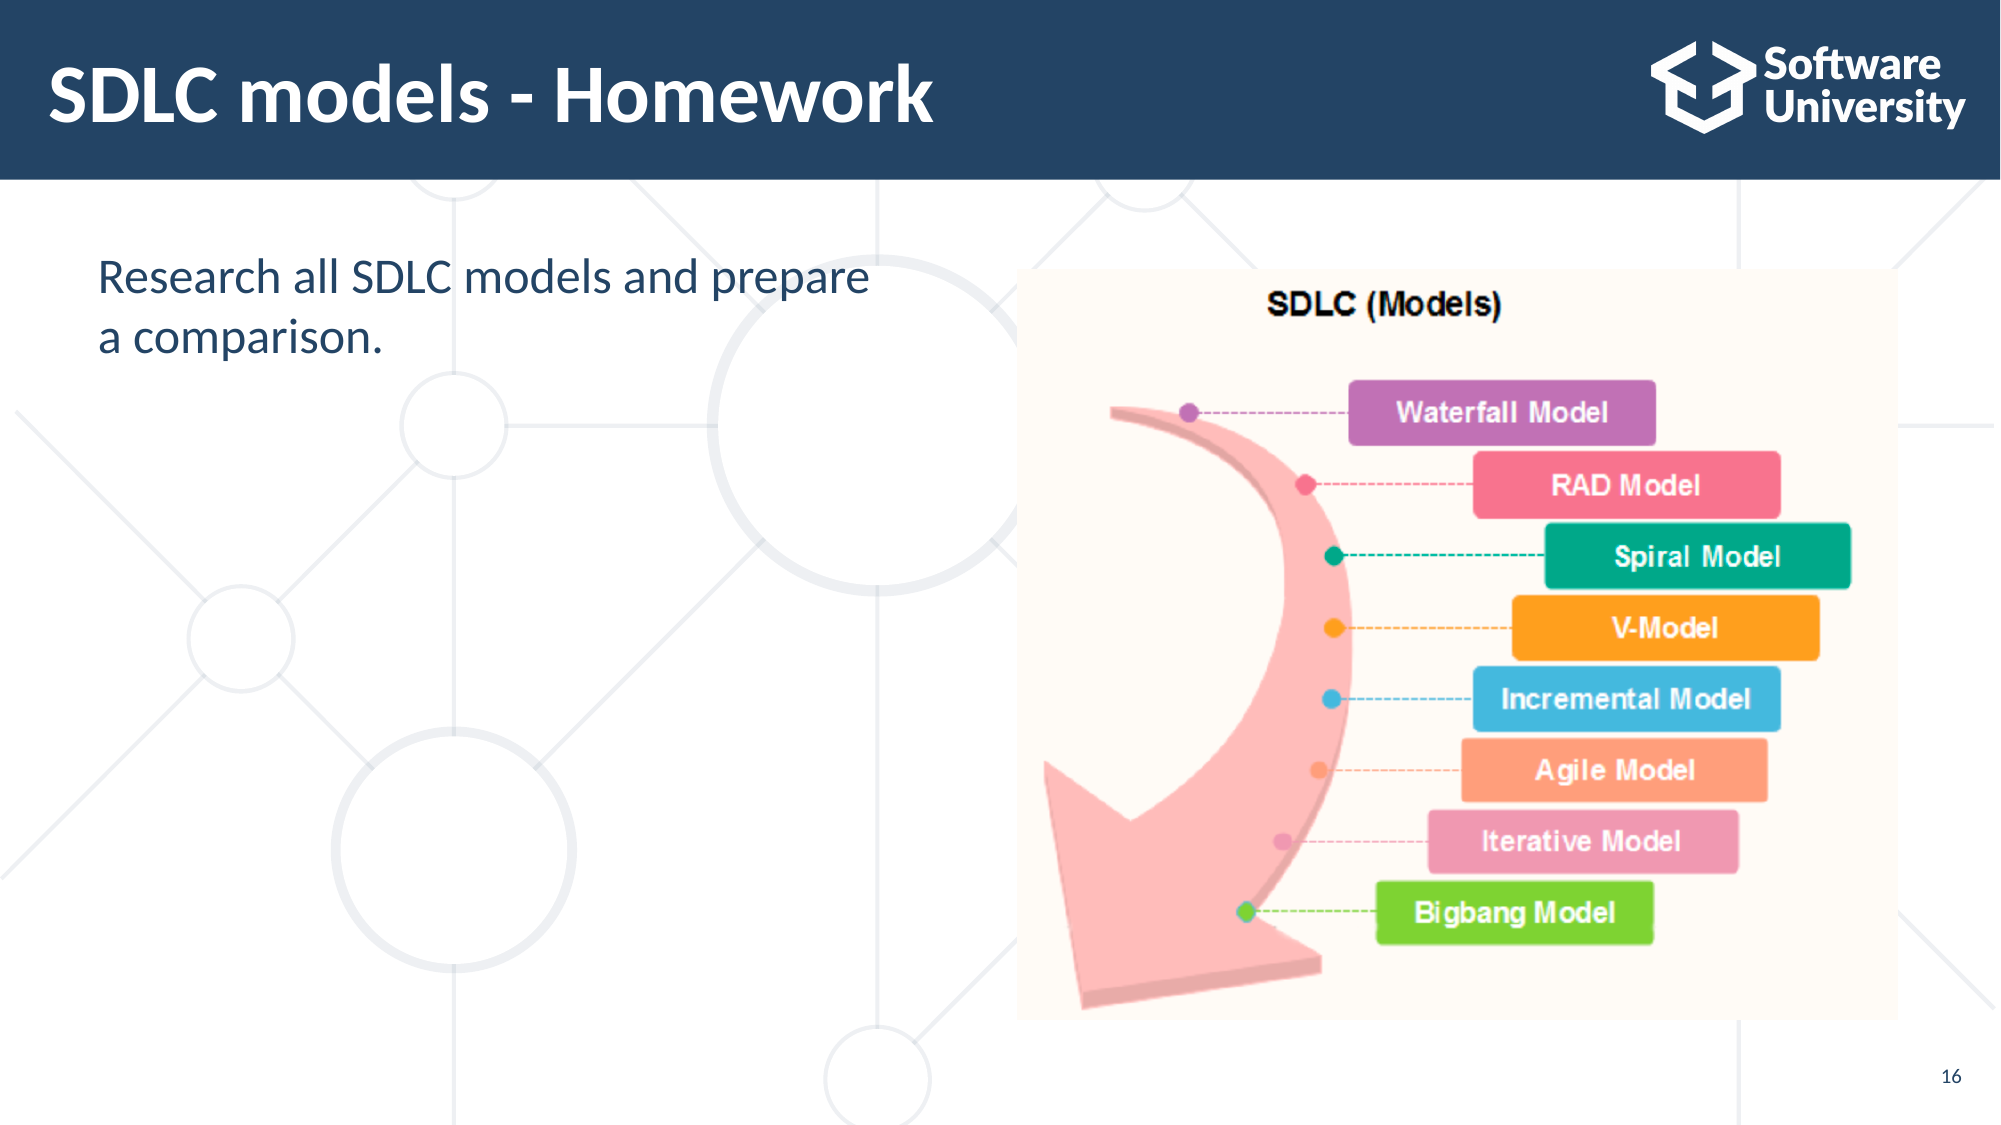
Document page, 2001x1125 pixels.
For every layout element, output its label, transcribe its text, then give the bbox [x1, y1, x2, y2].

text_box Research all SDLC models and prepare a comparison. [83, 235, 918, 371]
picture [1017, 268, 1898, 1020]
slide_number 16 [1897, 1049, 1968, 1101]
title SDLC models - Homework [31, 16, 1625, 162]
picture [1651, 41, 1966, 134]
